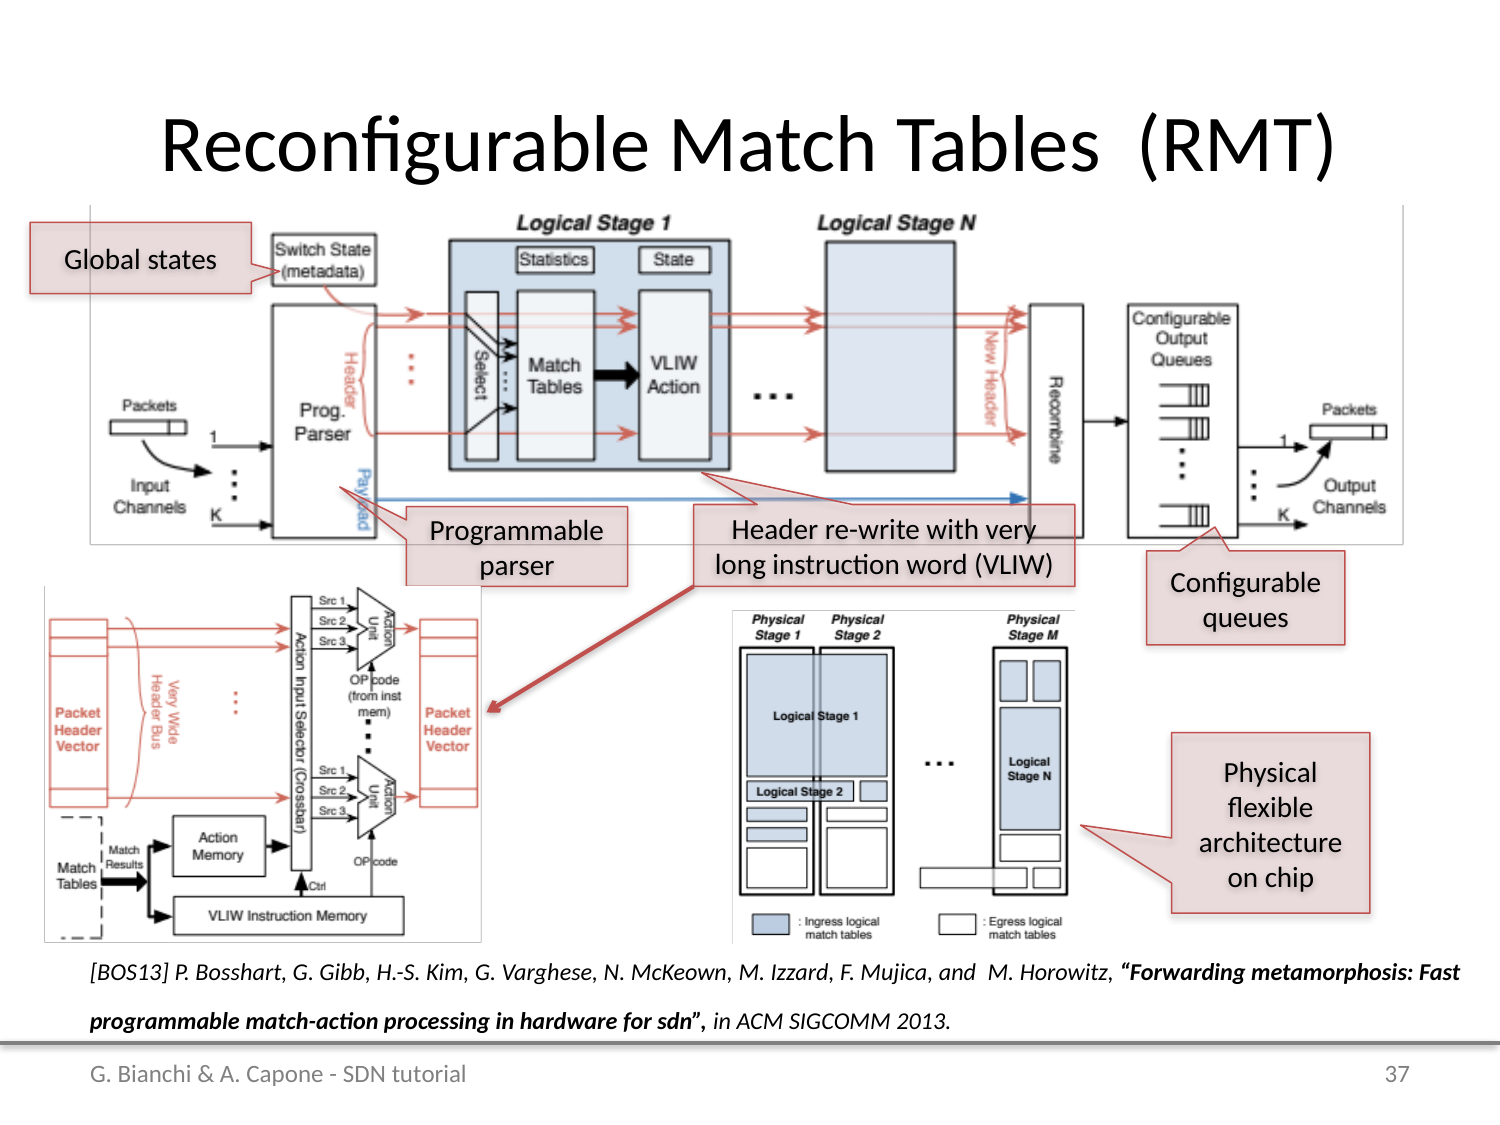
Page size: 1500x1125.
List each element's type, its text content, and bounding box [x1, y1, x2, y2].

picture [724, 605, 1076, 944]
slide_number 37 [1074, 1059, 1425, 1103]
picture [35, 586, 487, 944]
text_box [486, 586, 694, 713]
text_box Global states [29, 221, 69, 295]
text_box [BOS13] P. Bosshart, G. Gibb, H.-S. Kim, G. Varghese, N. McKeown, M. Izzard, F. Mujica, and M. Horowitz, “Forwarding metamorphosis: Fast programmable match-action processing in hardware for sdn”, in ACM SIGCOMM 2013. [75, 943, 1490, 1059]
text_box Configurable queues [1145, 558, 1346, 646]
footer G. Bianchi & A. Capone - SDN tutorial [75, 1059, 988, 1103]
picture [74, 205, 1426, 552]
text_box Header re-write with very long instruction word (VLIW) [692, 558, 1076, 588]
text_box Programmable parser [405, 558, 629, 584]
title Reconfigurable Match Tables (RMT) [75, 45, 1425, 205]
text_box Physical flexible architecture on chip [1079, 731, 1371, 914]
